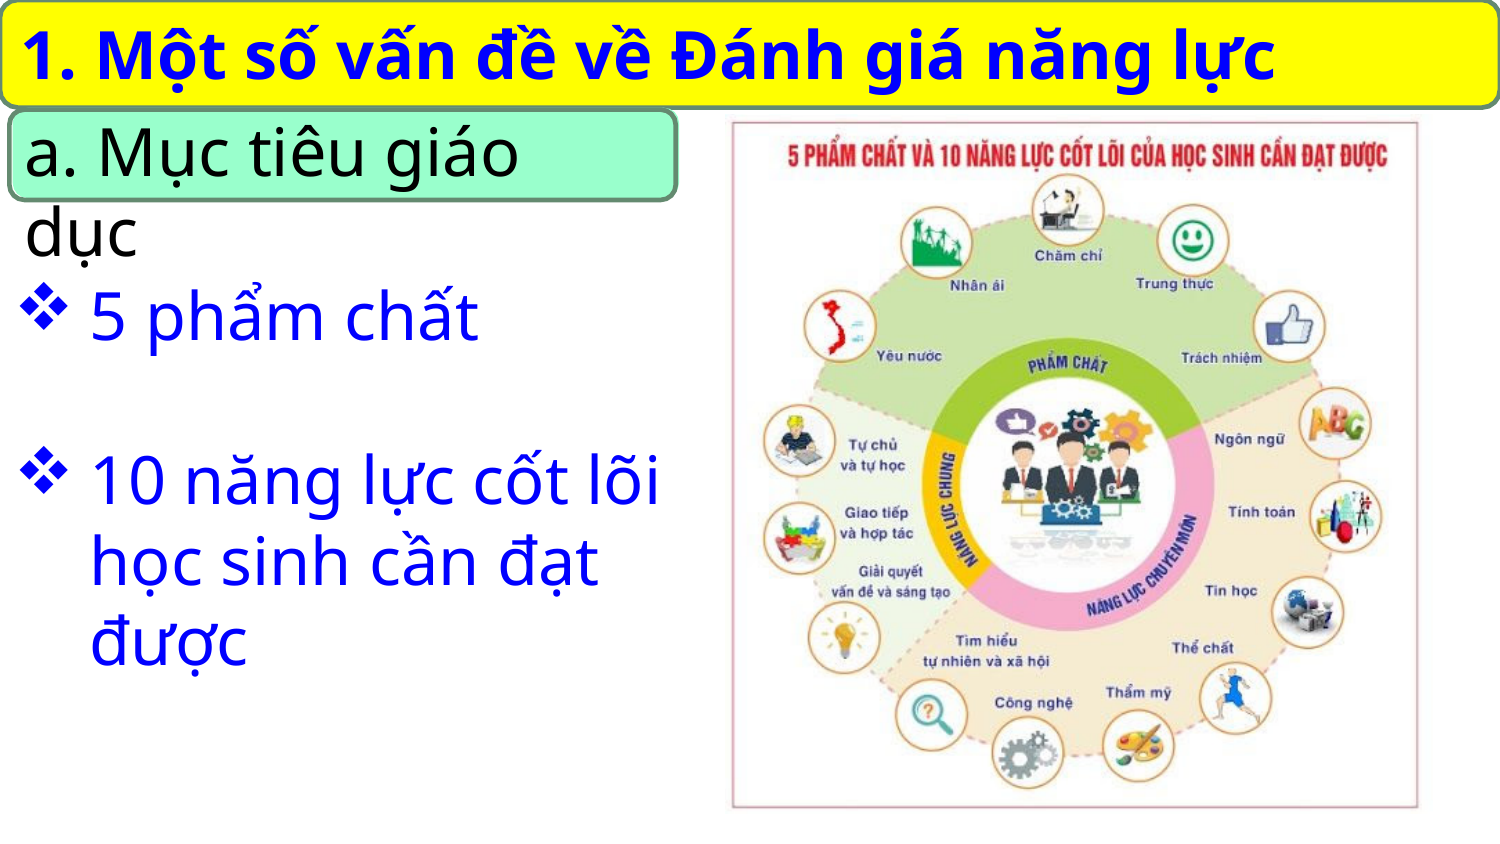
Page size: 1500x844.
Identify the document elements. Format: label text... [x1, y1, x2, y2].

text_box 1. Một số vấn đề về Đánh giá năng lực [18, 10, 1295, 93]
text_box [0, 0, 1500, 108]
picture [724, 113, 1433, 814]
text_box 5 phẩm chất 10 năng lực cốt lõi học sinh cần đạt được [12, 271, 719, 679]
text_box [9, 110, 22, 200]
text_box [624, 109, 676, 200]
text_box [624, 107, 680, 197]
text_box a. Mục tiêu giáo dục [22, 107, 624, 270]
